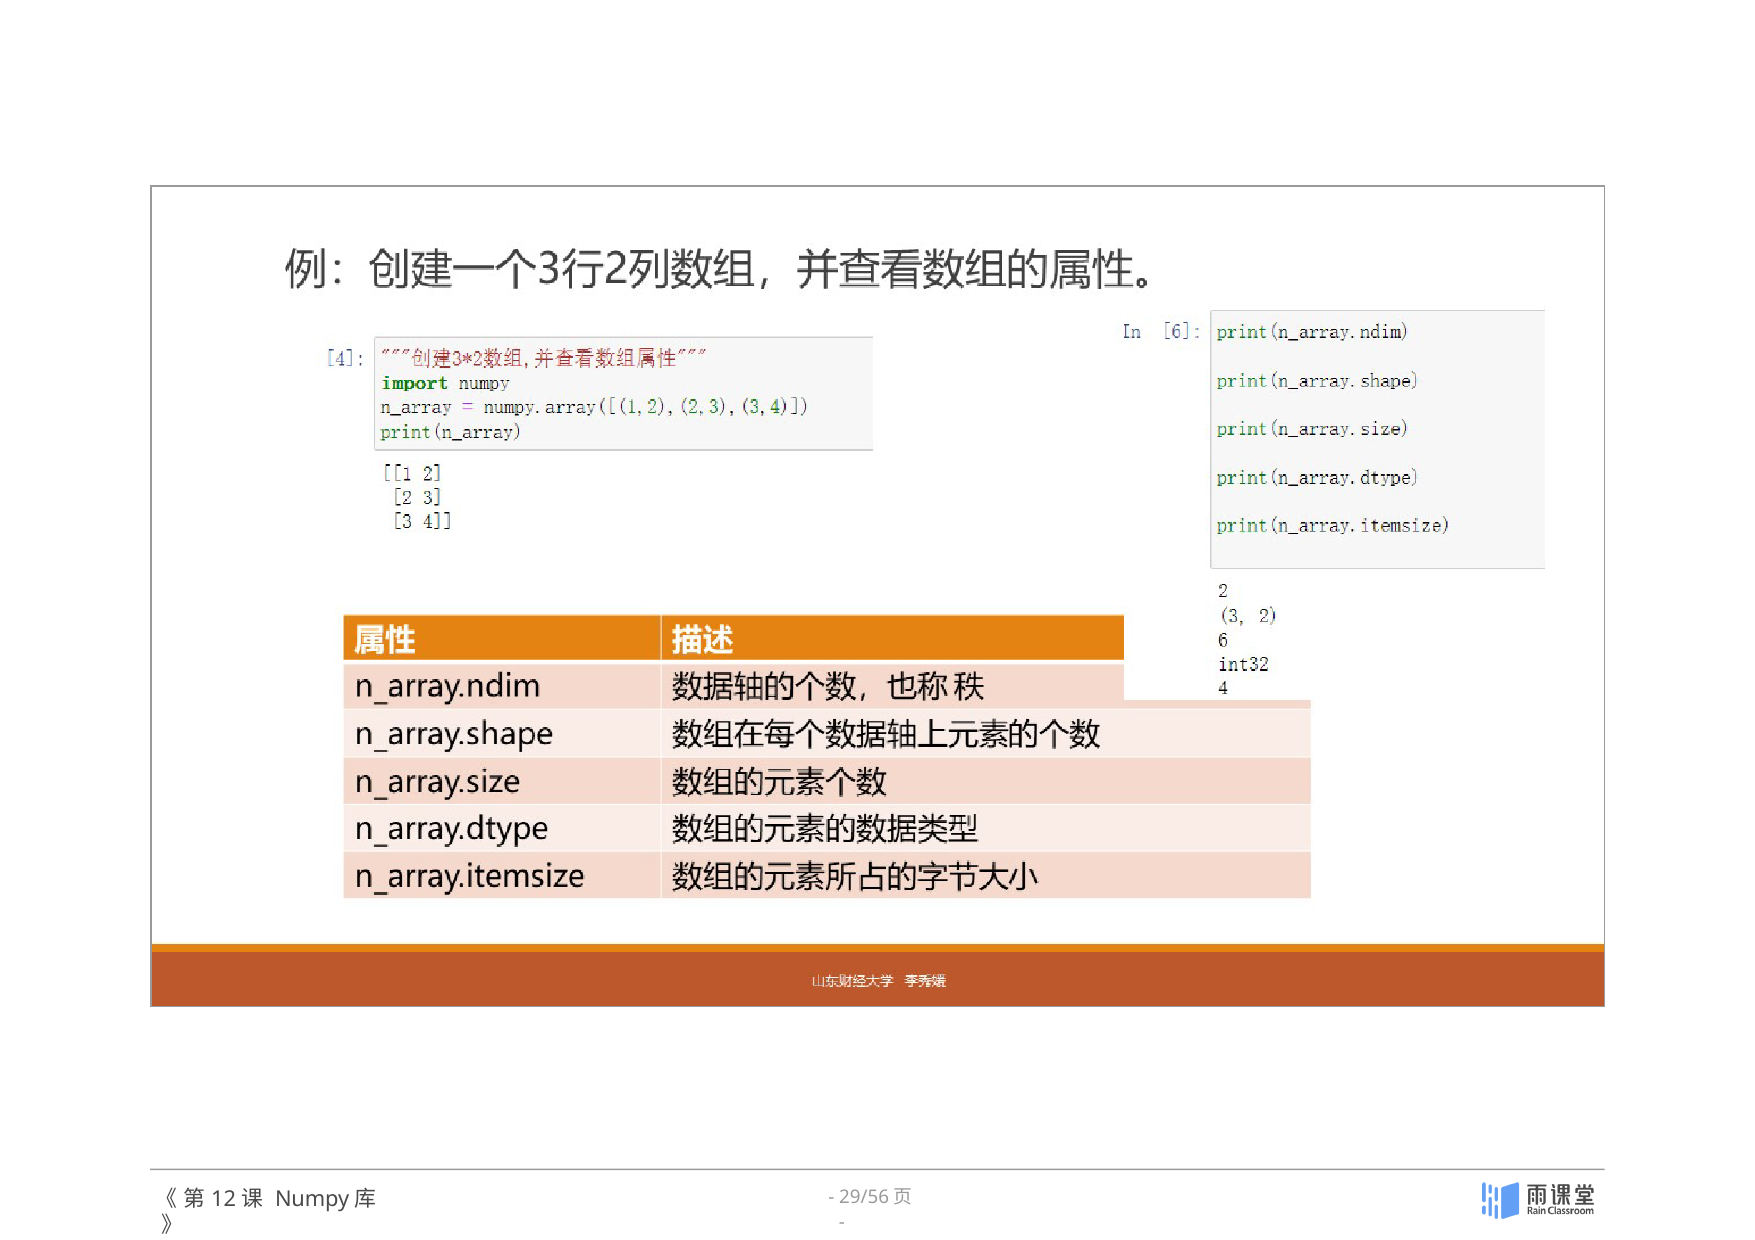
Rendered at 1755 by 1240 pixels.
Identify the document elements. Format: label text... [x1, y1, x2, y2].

slide_number - 29/56页 - [826, 1181, 929, 1240]
footer 《 第12课 Numpy库 》 [153, 1181, 390, 1240]
picture [149, 185, 1605, 1007]
picture [1482, 1182, 1594, 1219]
